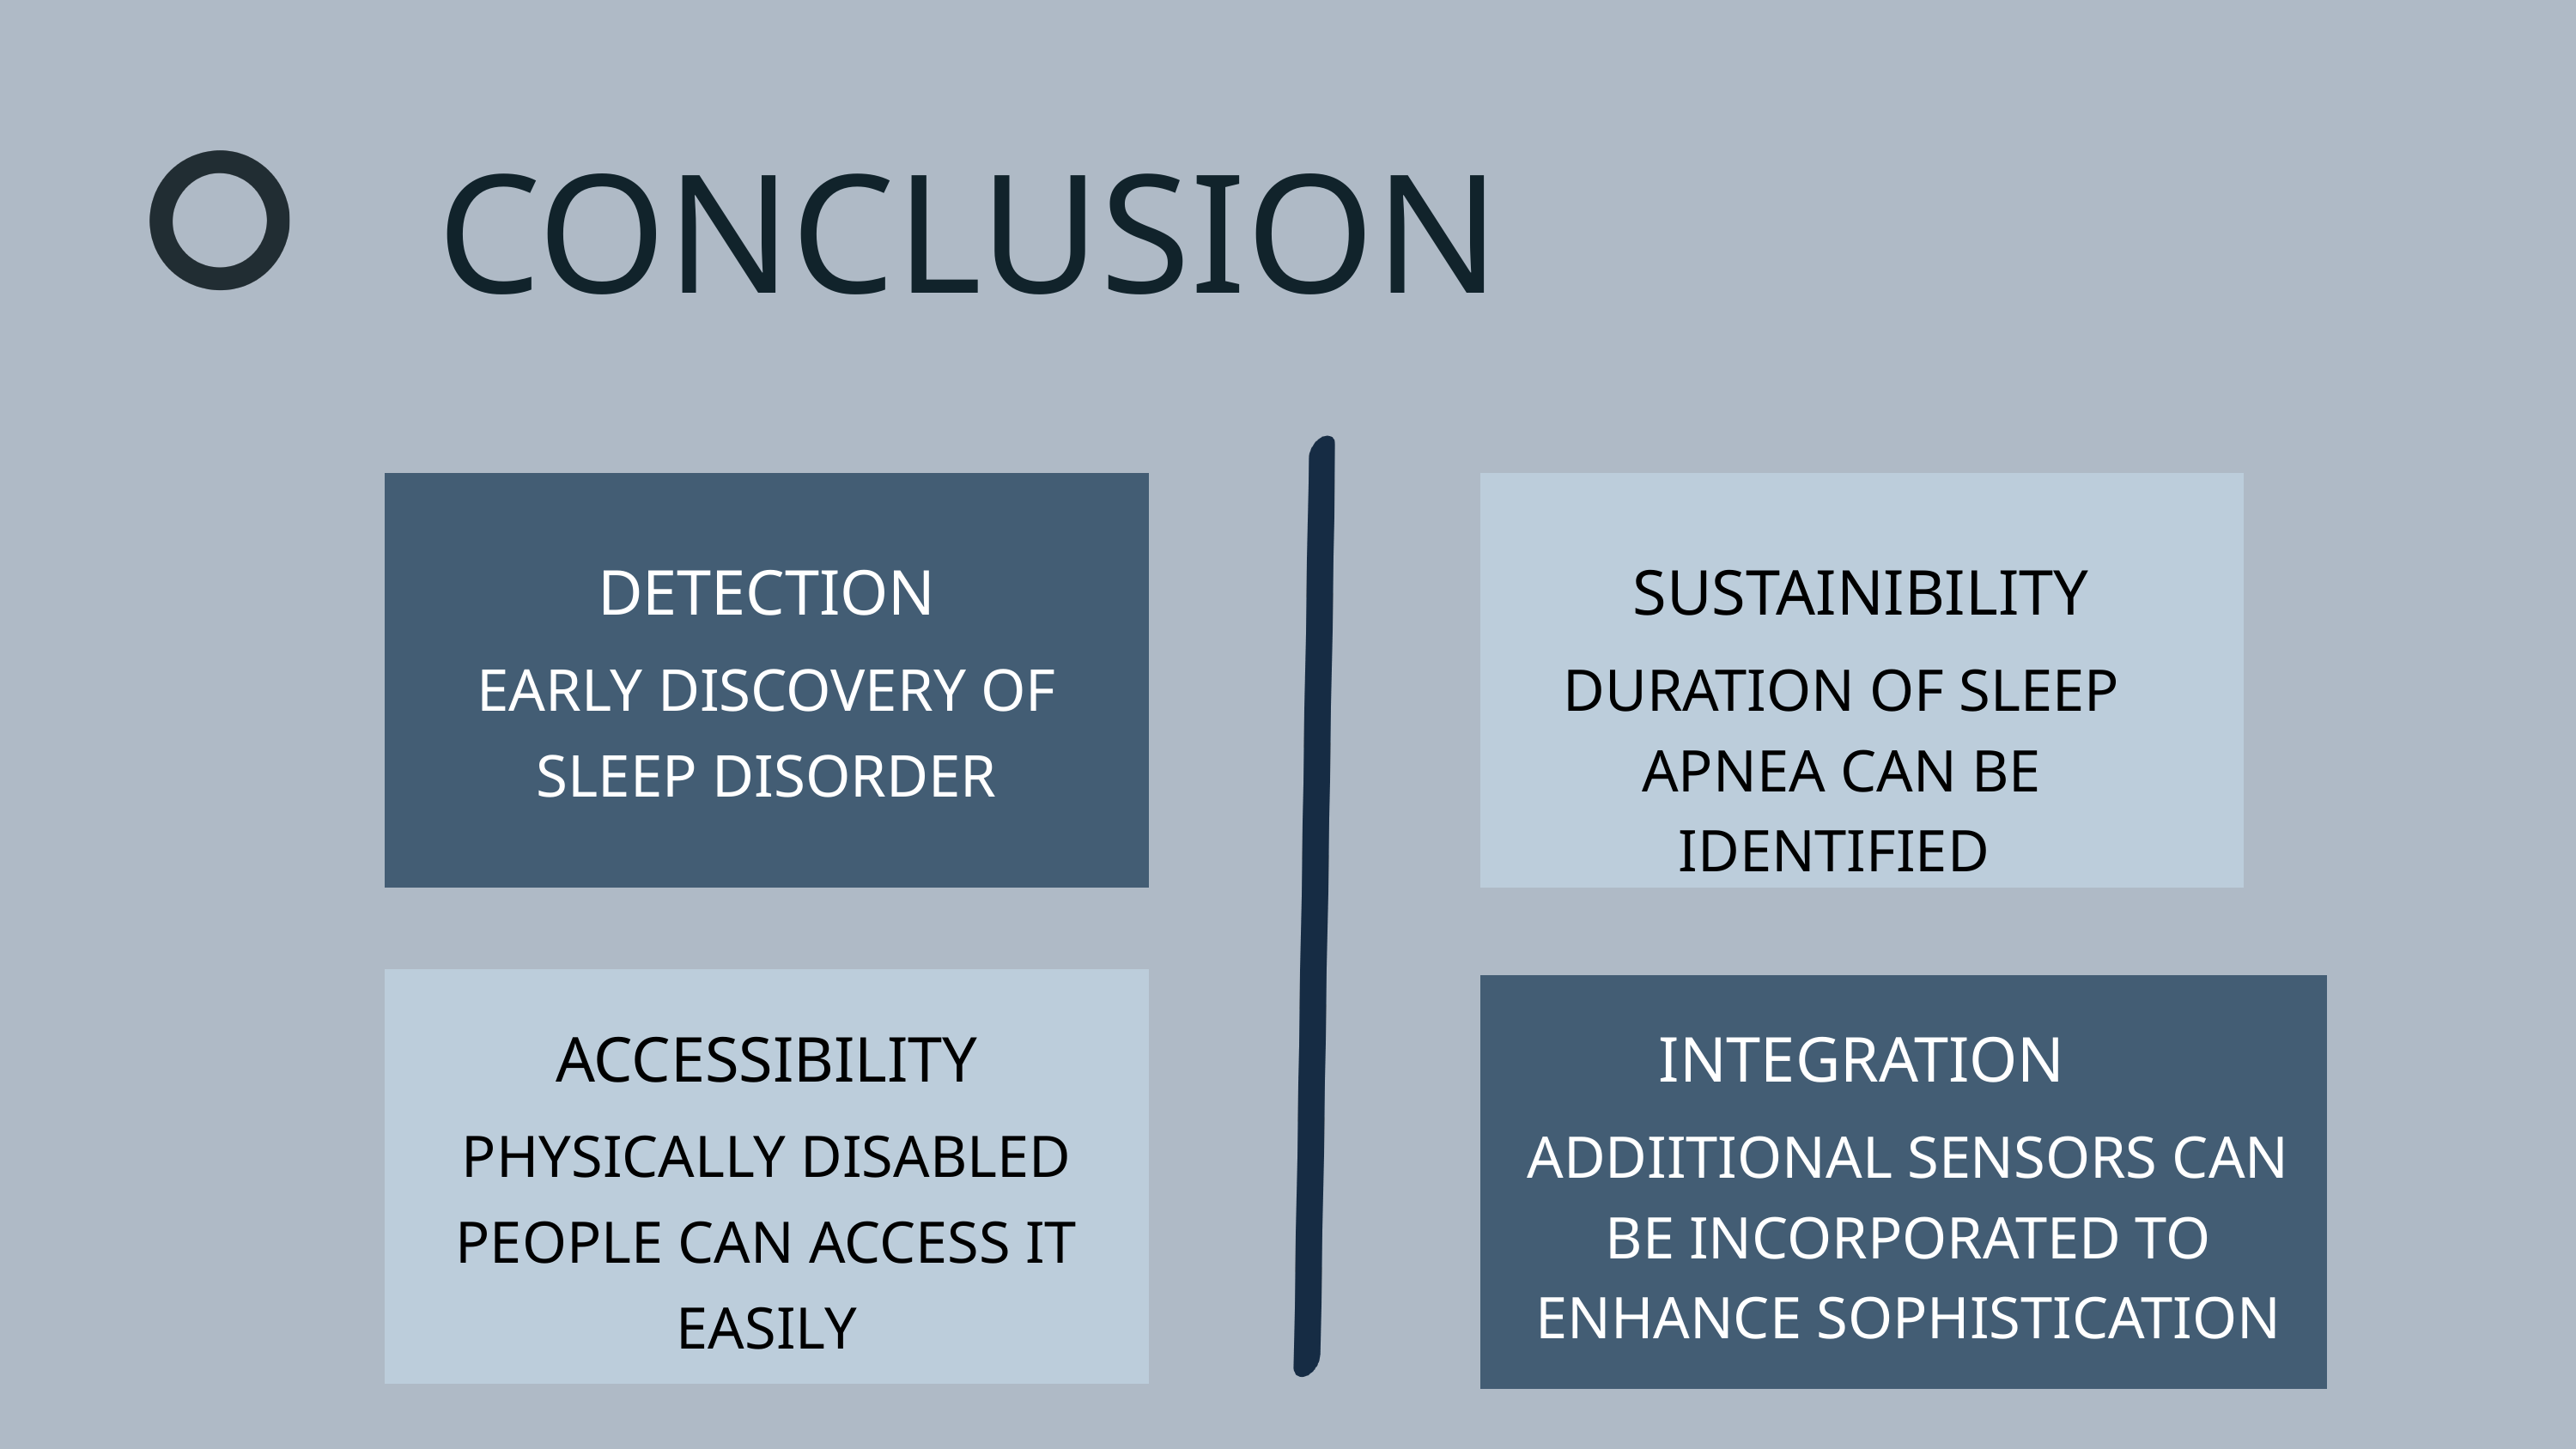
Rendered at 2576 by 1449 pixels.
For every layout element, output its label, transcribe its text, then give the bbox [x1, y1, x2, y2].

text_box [385, 968, 1149, 1384]
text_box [385, 472, 1149, 888]
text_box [1479, 472, 2244, 888]
text_box CONCLUSION [338, 95, 1600, 327]
text_box [144, 144, 290, 295]
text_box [1479, 974, 2328, 1390]
text_box [1293, 428, 1335, 1384]
